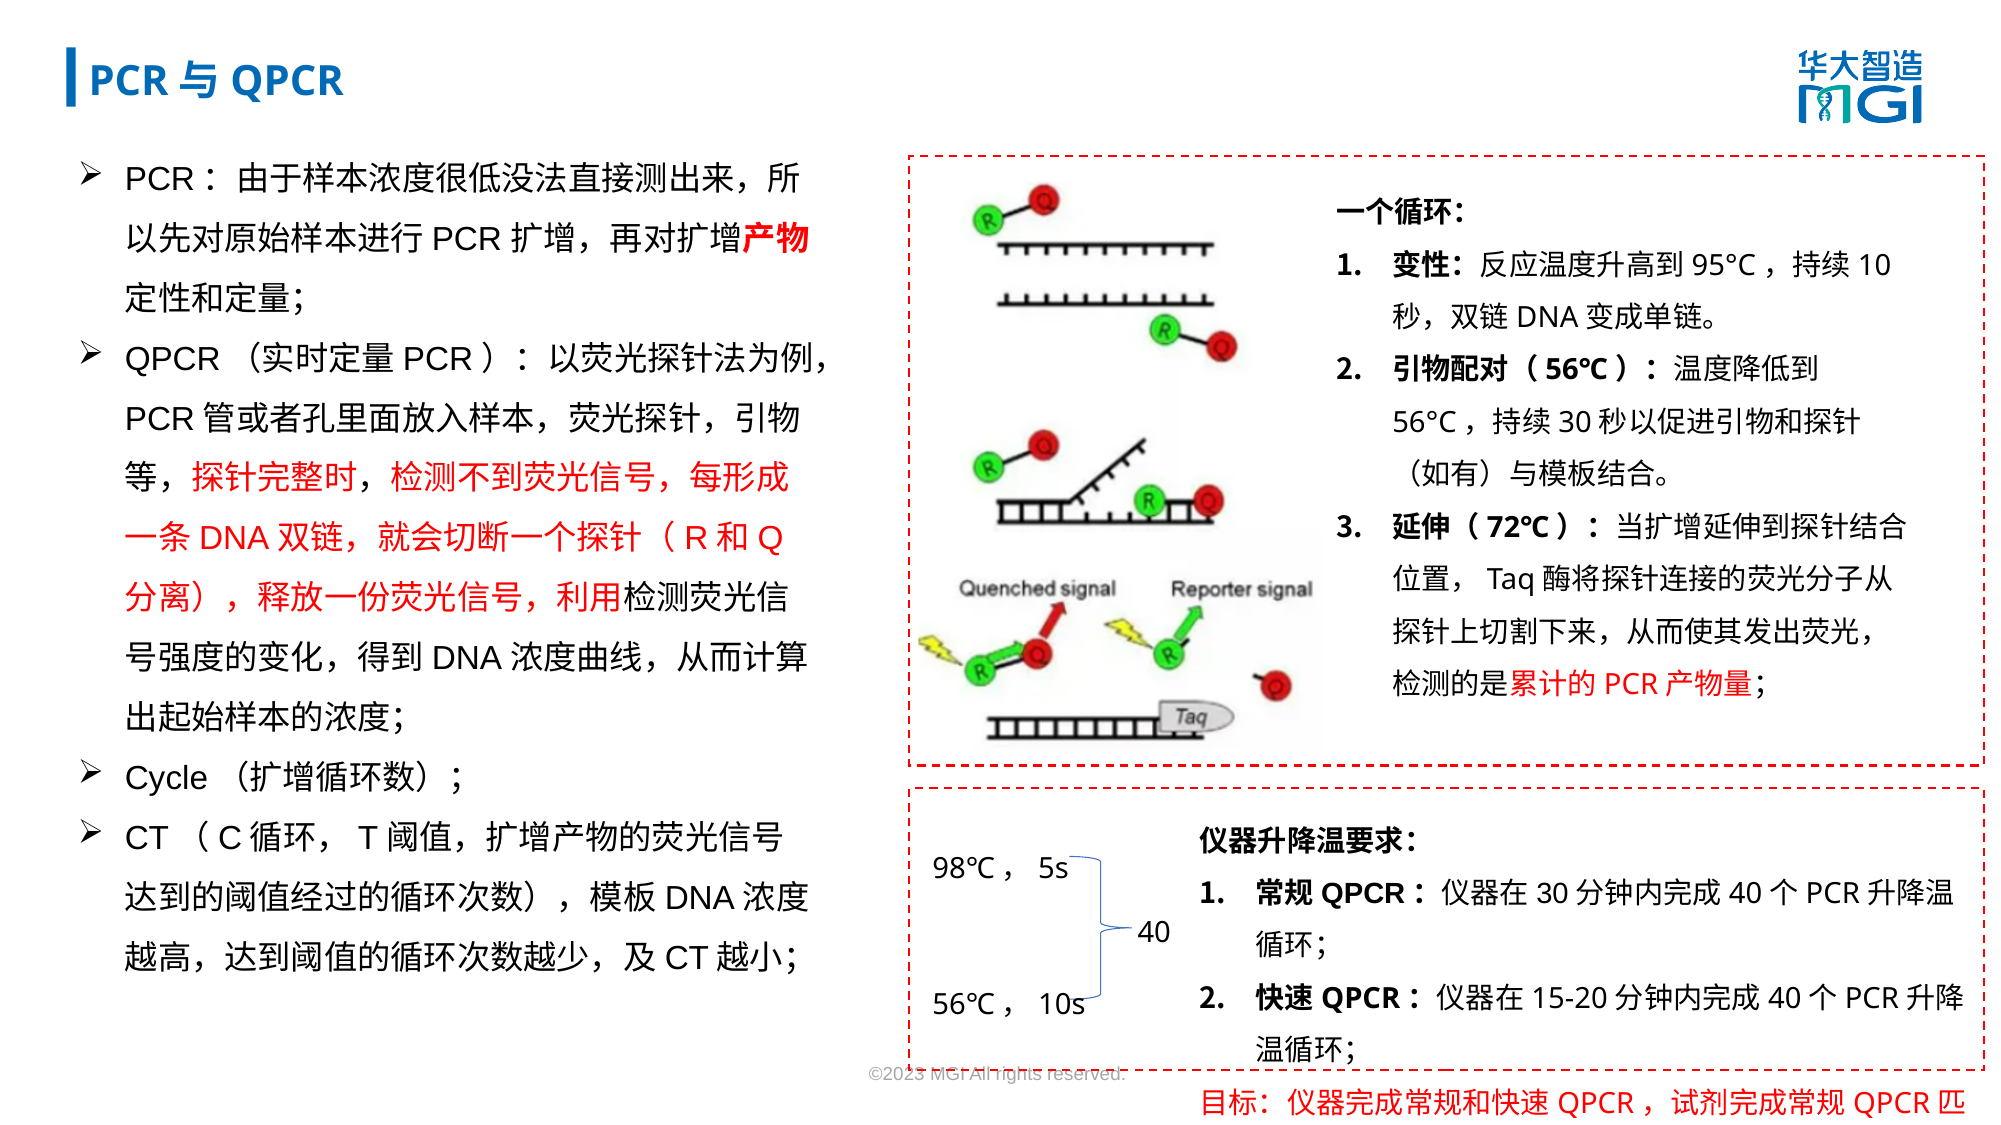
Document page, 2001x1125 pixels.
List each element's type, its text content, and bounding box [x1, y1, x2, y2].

picture [1764, 23, 1952, 153]
text_box [908, 787, 1985, 1071]
text_box 仪器升降温要求： 常规QPCR：仪器在30分钟内完成40个PCR升降温循环； 快速QPCR：仪器在15-20分钟内完成40个PCR升降温循环； 目标：仪器完成常规和快速QPCR，试剂完成常规QPCR匹配 [1184, 796, 1984, 1125]
picture [893, 181, 1322, 762]
text_box PCR：由于样本浓度很低没法直接测出来，所以先对原始样本进行PCR扩增，再对扩增产物定性和定量； QPCR（实时定量PCR）：以荧光探针法为例，PCR管或者孔里面放入样本，荧光探针，引物等，探针完整时，检测不到荧光信号，每形成一条DNA双链，就会切断一个探针（R和Q分离），释放一份荧光信号，利用检测荧光信号强度的变化，得到DNA浓度曲线，从而计算出起始样本的浓度； Cycle（扩增循环数）； CT（C循环，T阈值，扩增产物的荧光信号达到的阈值经过的循环次数），模板DNA浓度越高，达到阈值的循环次数越少，及CT越小； [63, 129, 831, 1125]
text_box [908, 155, 1985, 767]
title PCR与QPCR [73, 8, 728, 129]
